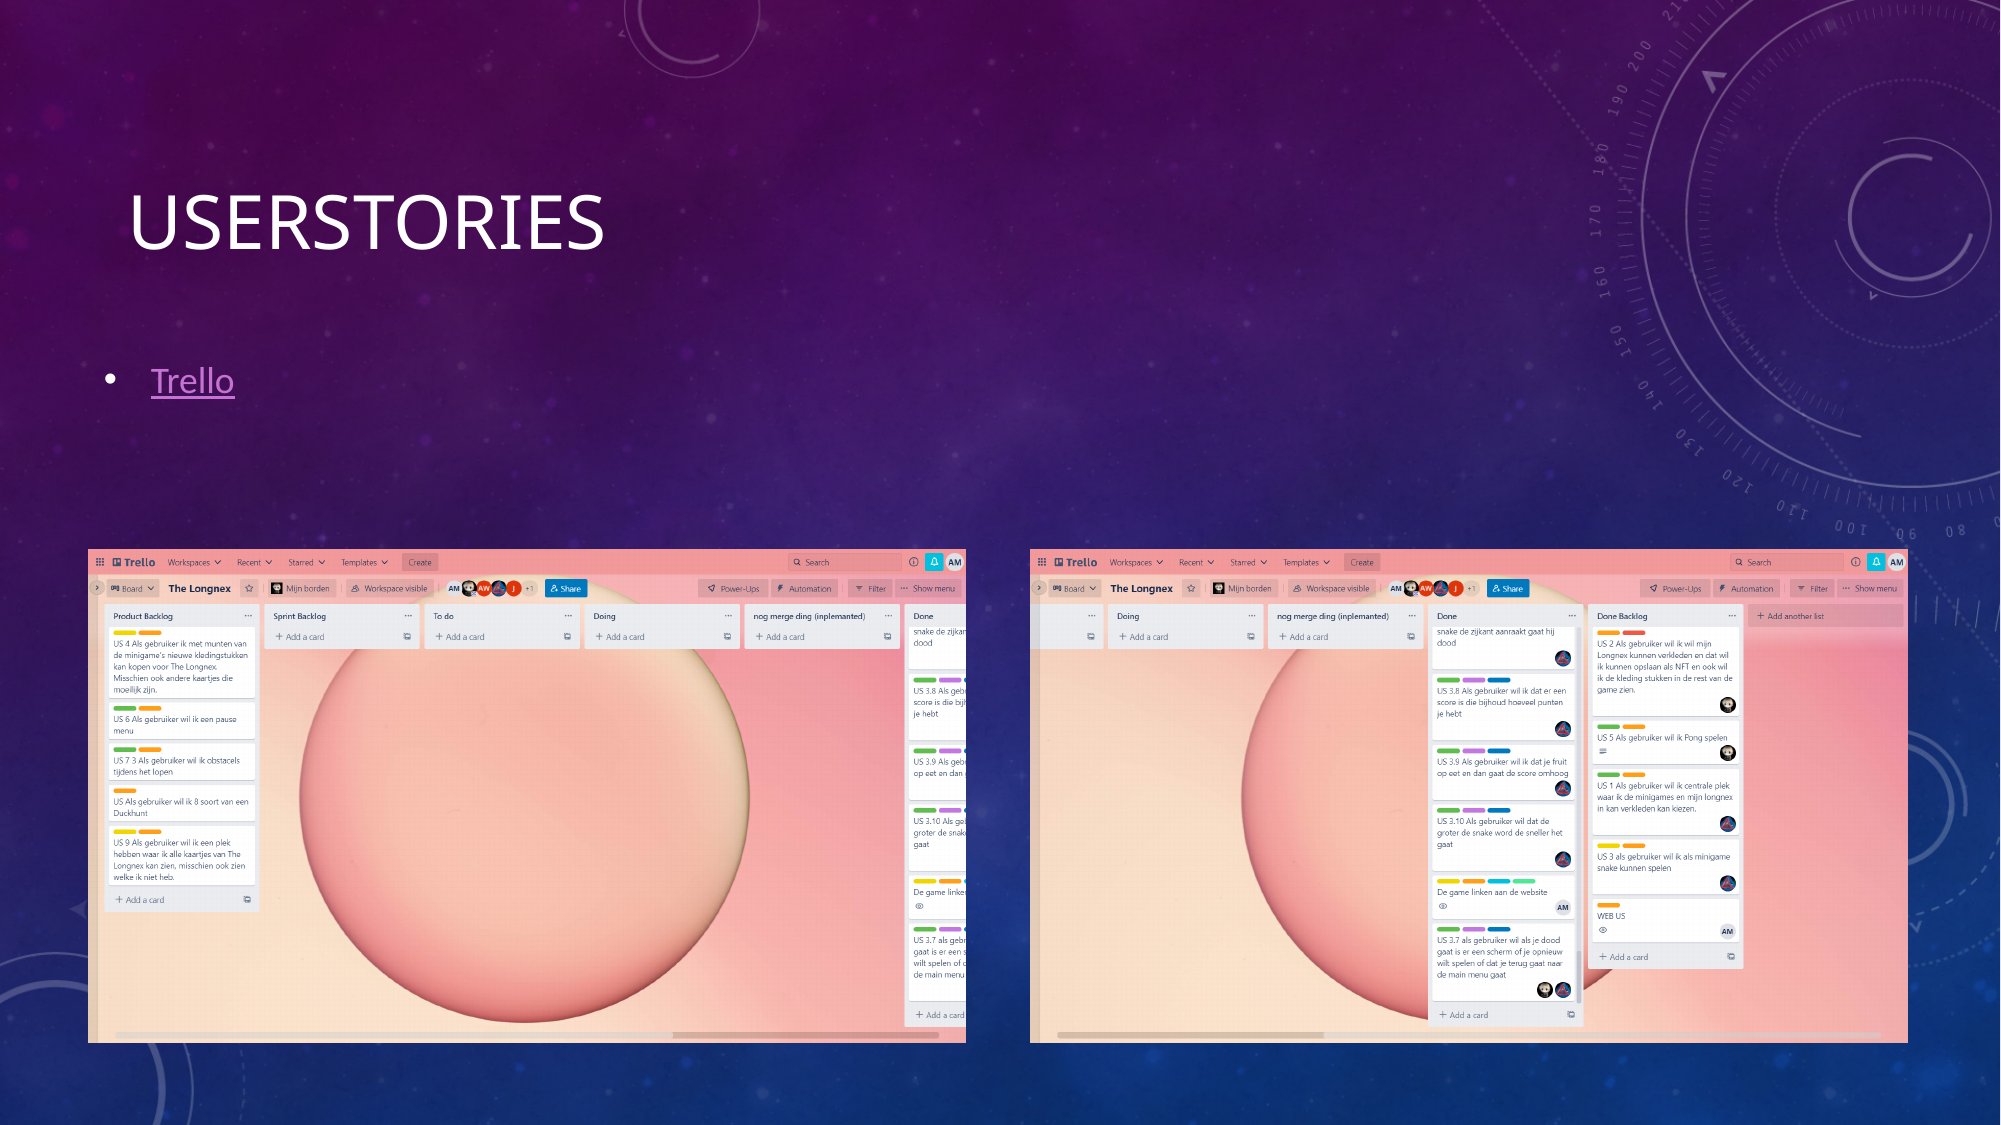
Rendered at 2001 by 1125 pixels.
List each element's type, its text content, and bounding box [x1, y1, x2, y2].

list Trello [88, 347, 1751, 410]
title Userstories [112, 99, 1775, 339]
picture [0, 0, 2001, 1125]
